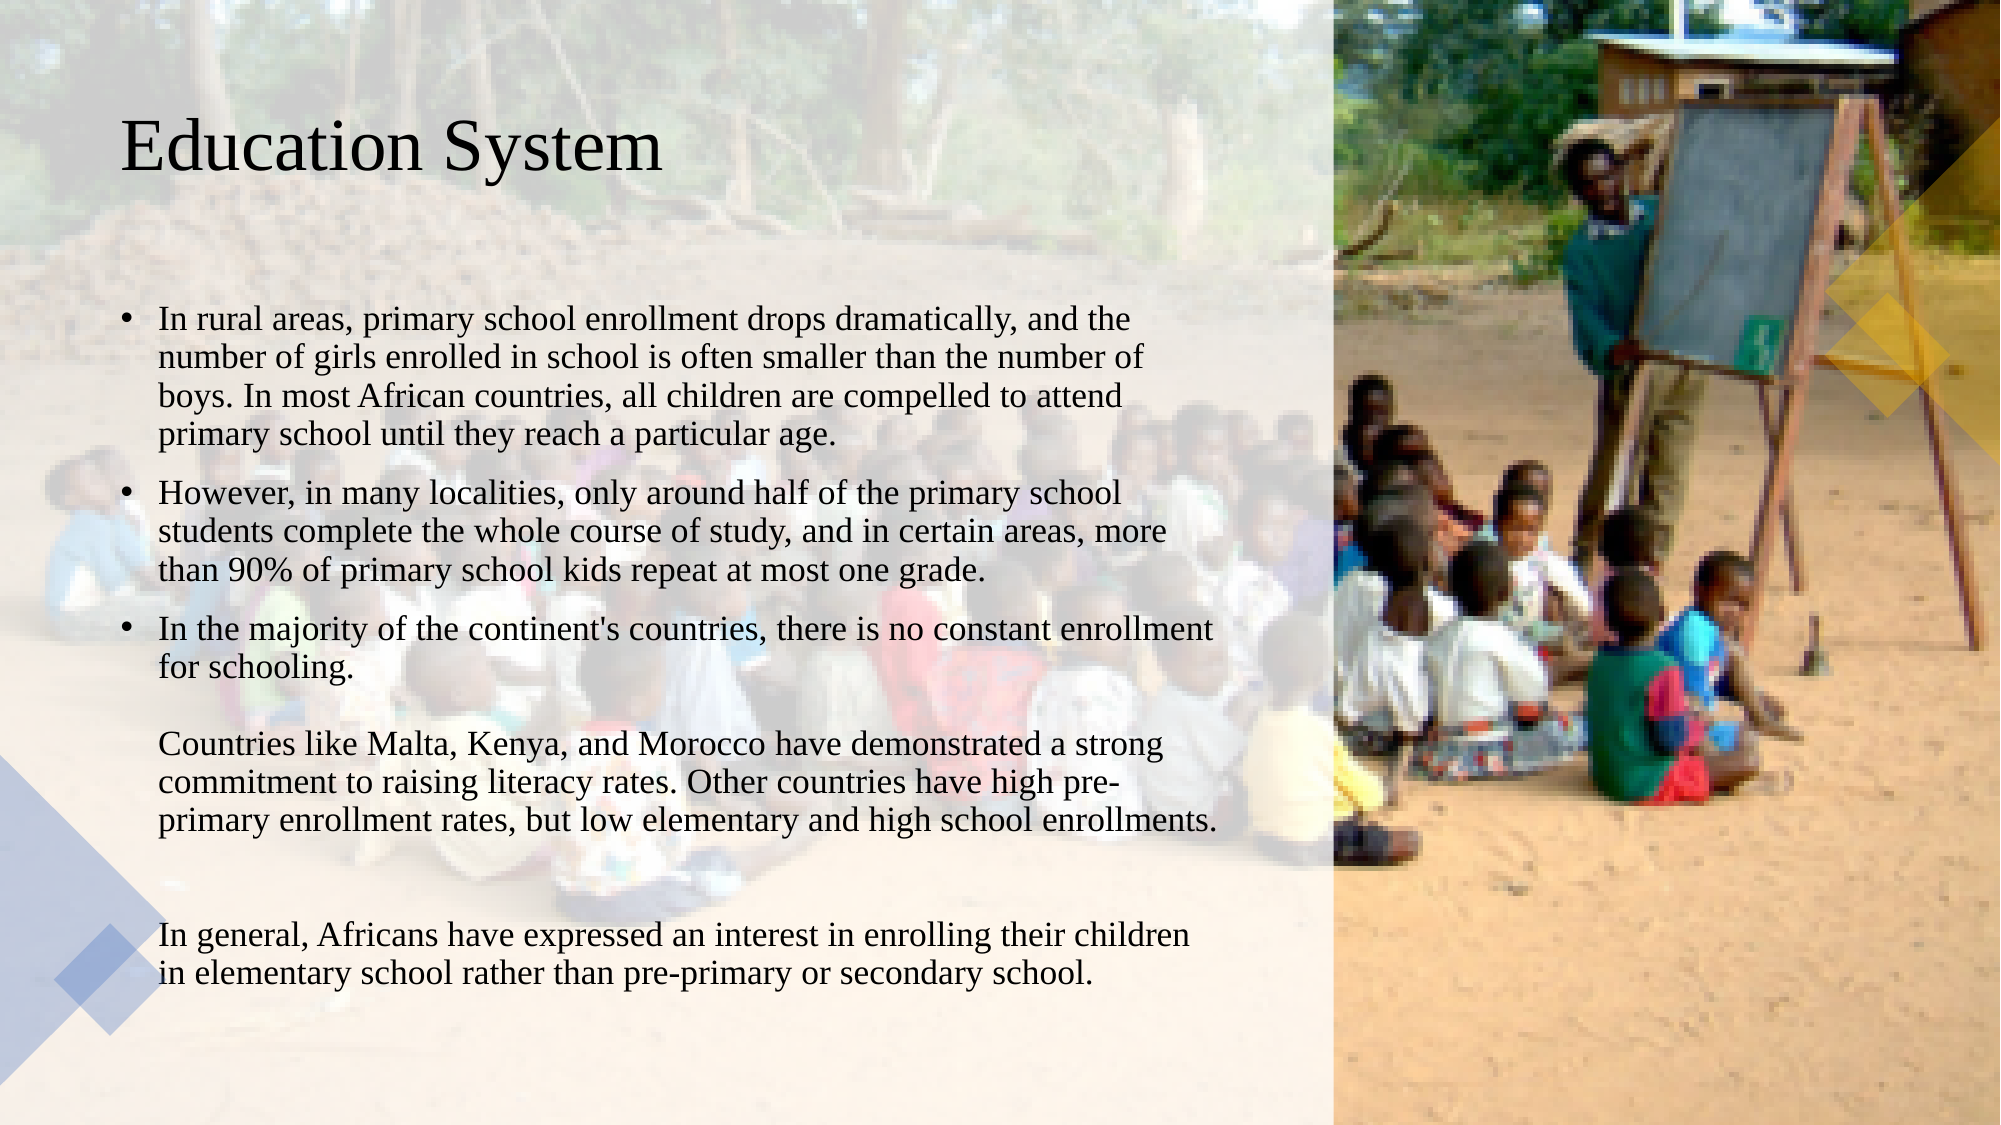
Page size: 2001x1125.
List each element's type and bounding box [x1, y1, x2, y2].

text_box [1824, 116, 2000, 466]
picture [0, 0, 2000, 1125]
